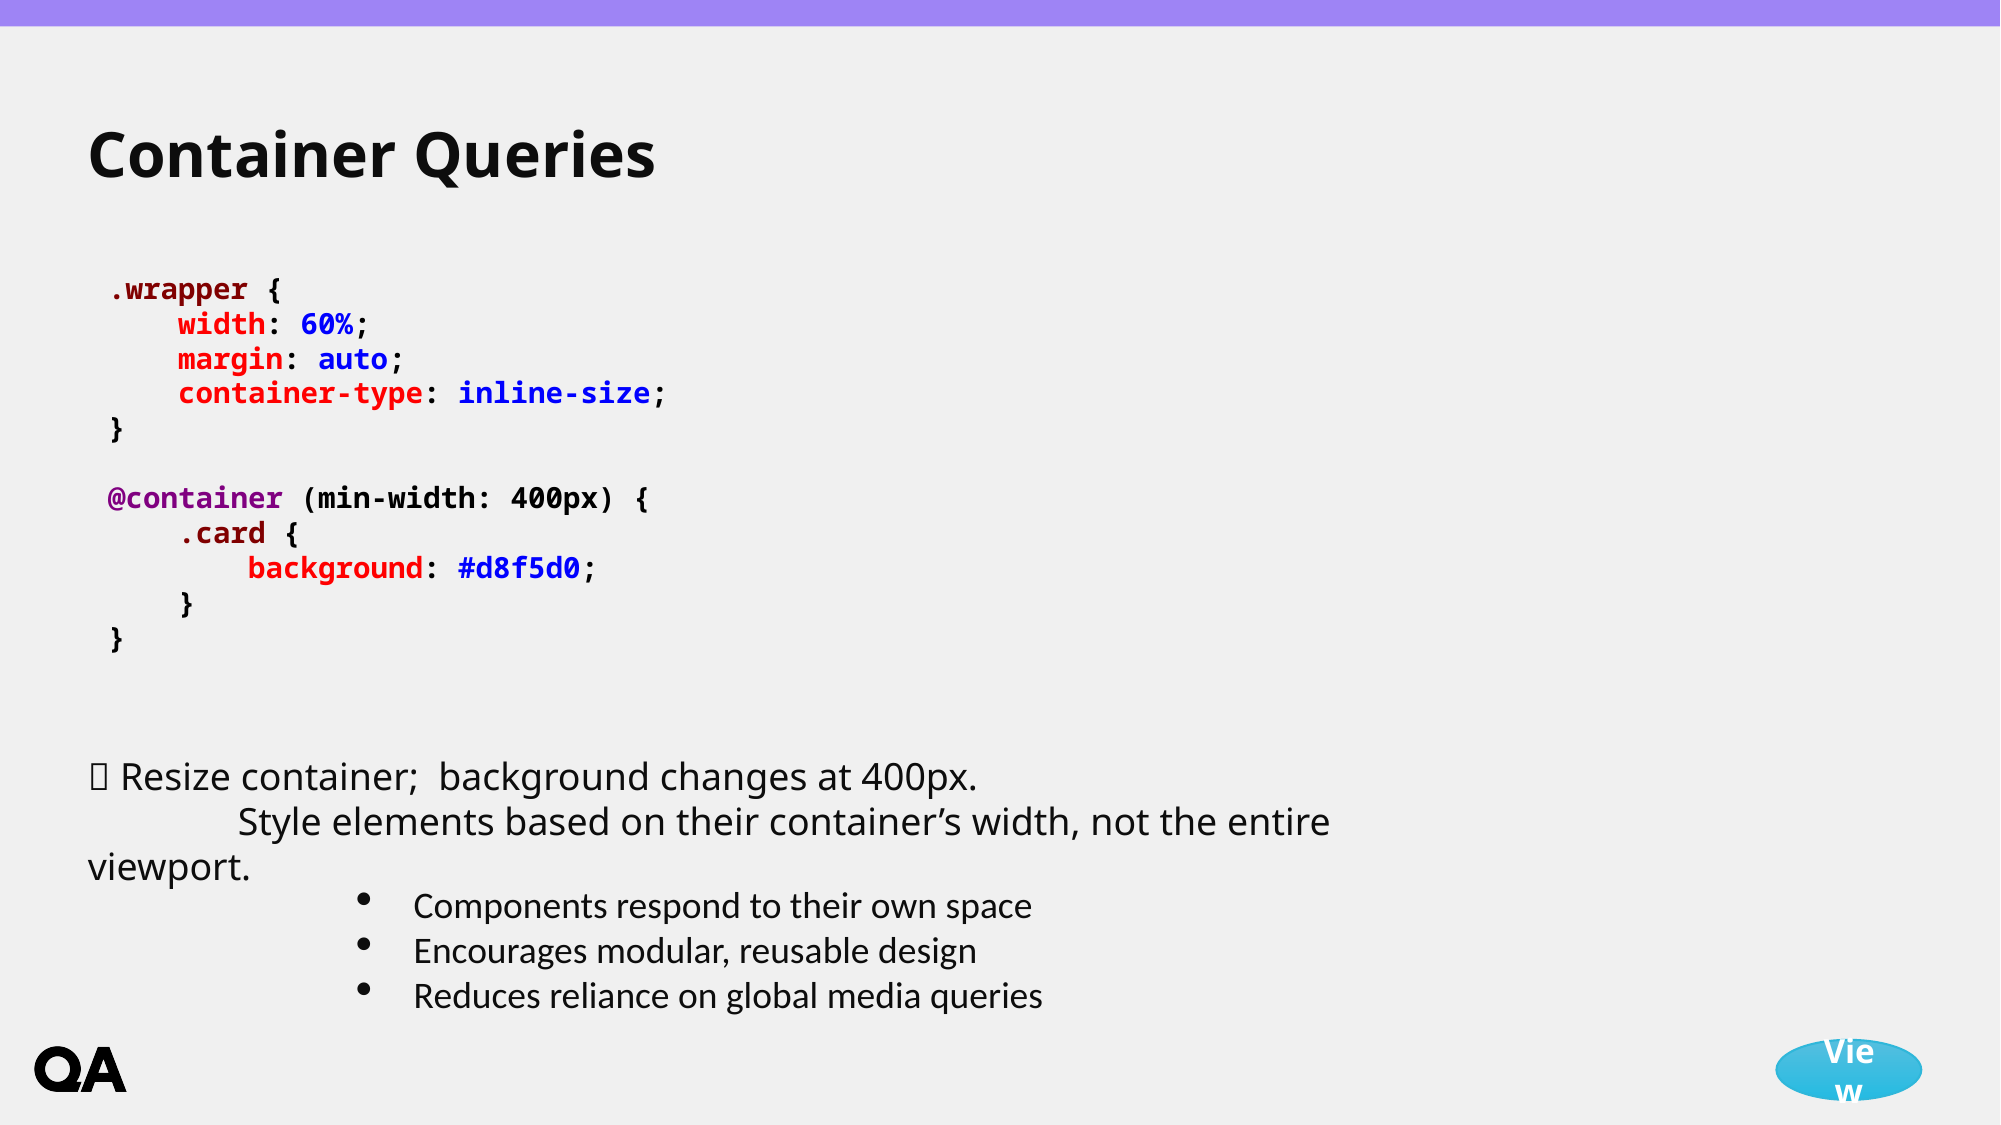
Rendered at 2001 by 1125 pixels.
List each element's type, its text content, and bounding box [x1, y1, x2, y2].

picture [0, 0, 2001, 1125]
list 💡 Resize container; background changes at 400px. Style elements based on their container’s width, not the entire viewport. [72, 284, 1391, 951]
text_box .wrapper { width: 60%; margin: auto; container-type: inline-size; } @container (min-width: 400px) { .card { background: #d8f5d0; } } [93, 262, 1094, 662]
text_box Components respond to their own space Encourages modular, reusable design Reduces reliance on global media queries [342, 873, 1343, 1024]
title Container Queries [72, 82, 1845, 223]
text_box View [1775, 1038, 1923, 1101]
